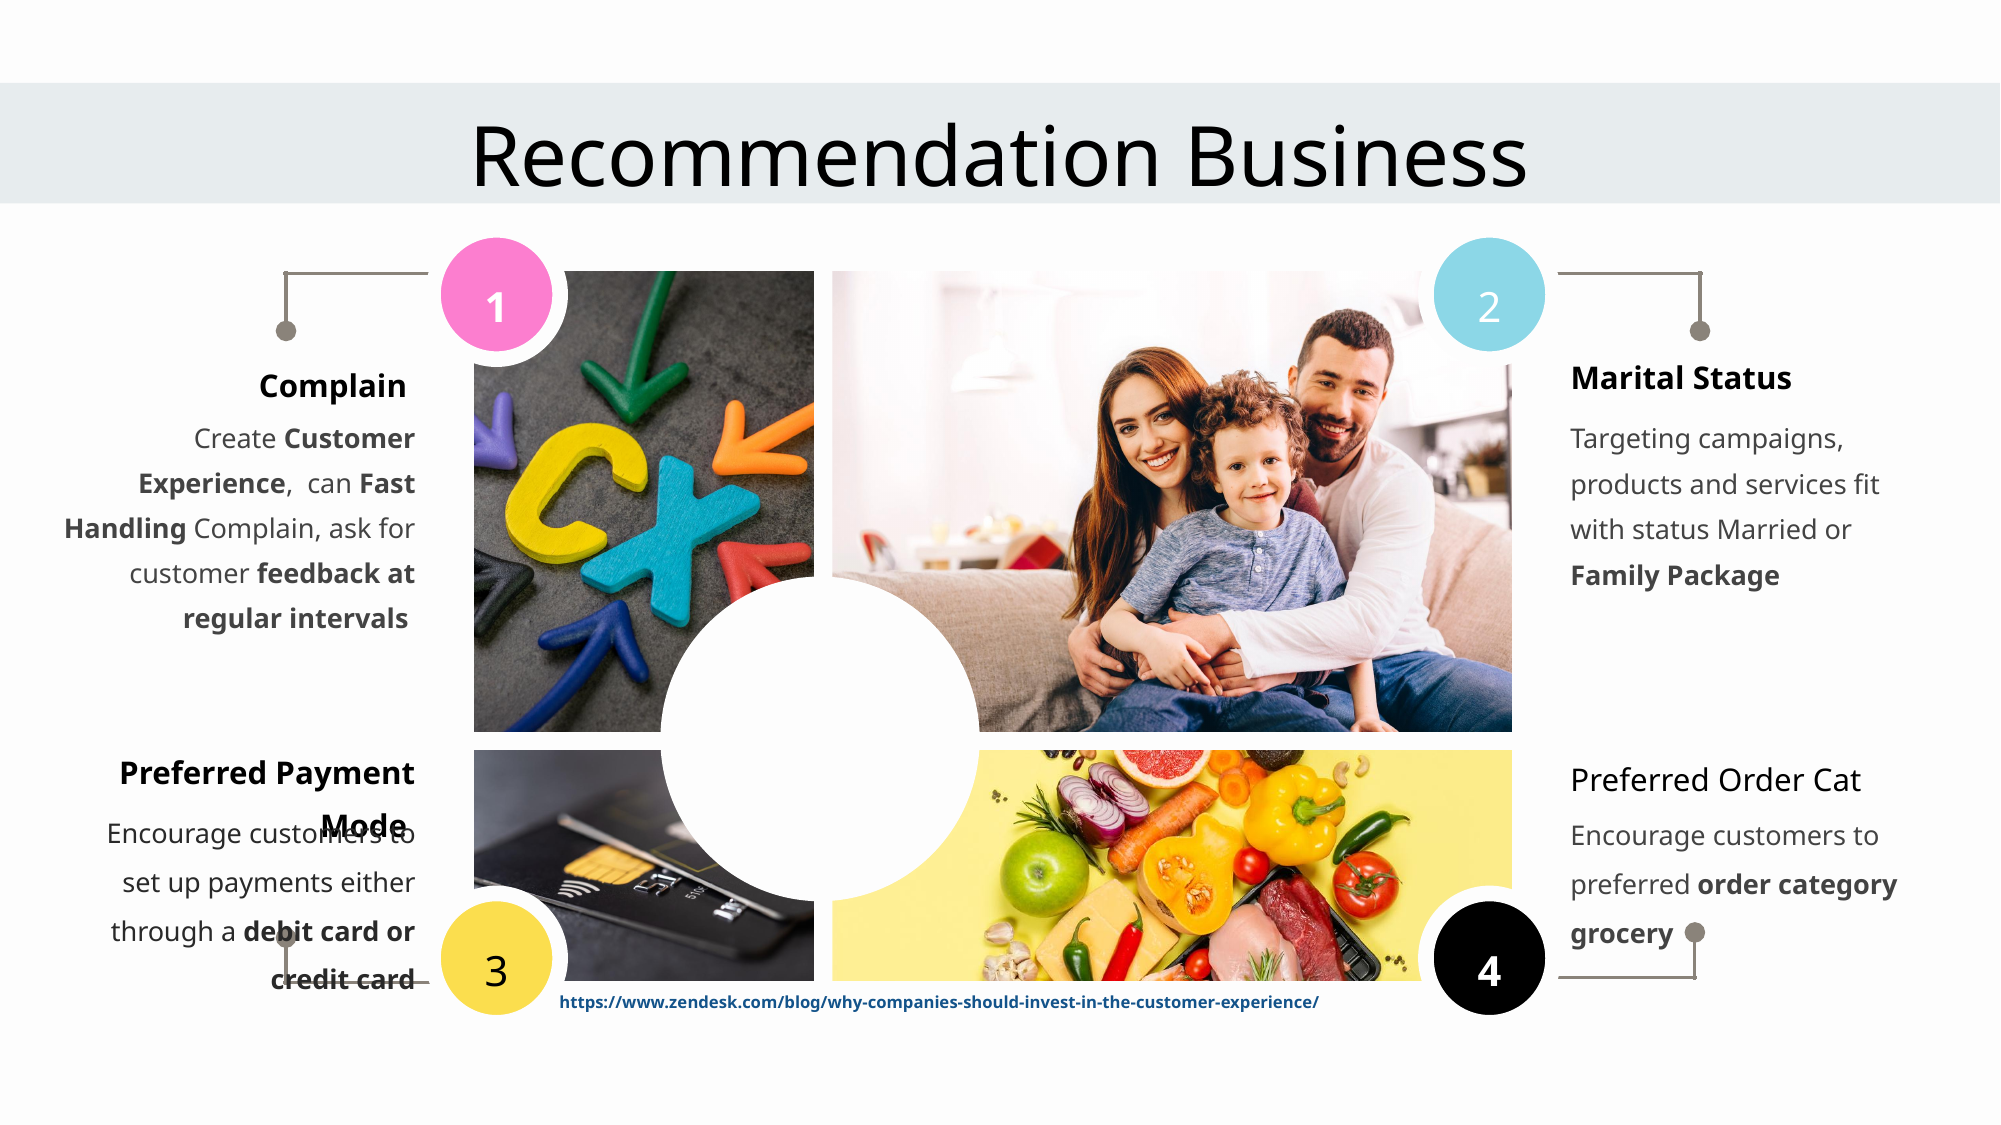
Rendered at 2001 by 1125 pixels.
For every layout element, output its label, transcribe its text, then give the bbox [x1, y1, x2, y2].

text_box Targeting campaigns, products and services fit with status Married or Family Package [1570, 408, 1909, 591]
text_box https://www.zendesk.com/blog/why-companies-should-invest-in-the-customer-experience/ [565, 989, 1420, 1013]
text_box Complain [76, 351, 416, 405]
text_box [432, 229, 561, 360]
text_box Marital Status [1570, 343, 1910, 396]
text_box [1425, 893, 1554, 1024]
text_box Preferred Order Cat [1570, 745, 1909, 798]
text_box Recommendation Business [0, 82, 2000, 204]
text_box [432, 893, 561, 1024]
text_box Create Customer Experience, can Fast Handling Complain, ask for customer feedback at regular intervals [51, 408, 416, 635]
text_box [1425, 229, 1554, 360]
text_box Preferred Payment Mode [51, 738, 416, 844]
text_box Encourage customers to set up payments either through a debit card or credit card [76, 800, 416, 996]
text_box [473, 271, 1513, 981]
text_box Encourage customers to preferred order category grocery [1570, 802, 1909, 949]
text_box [667, 584, 973, 894]
